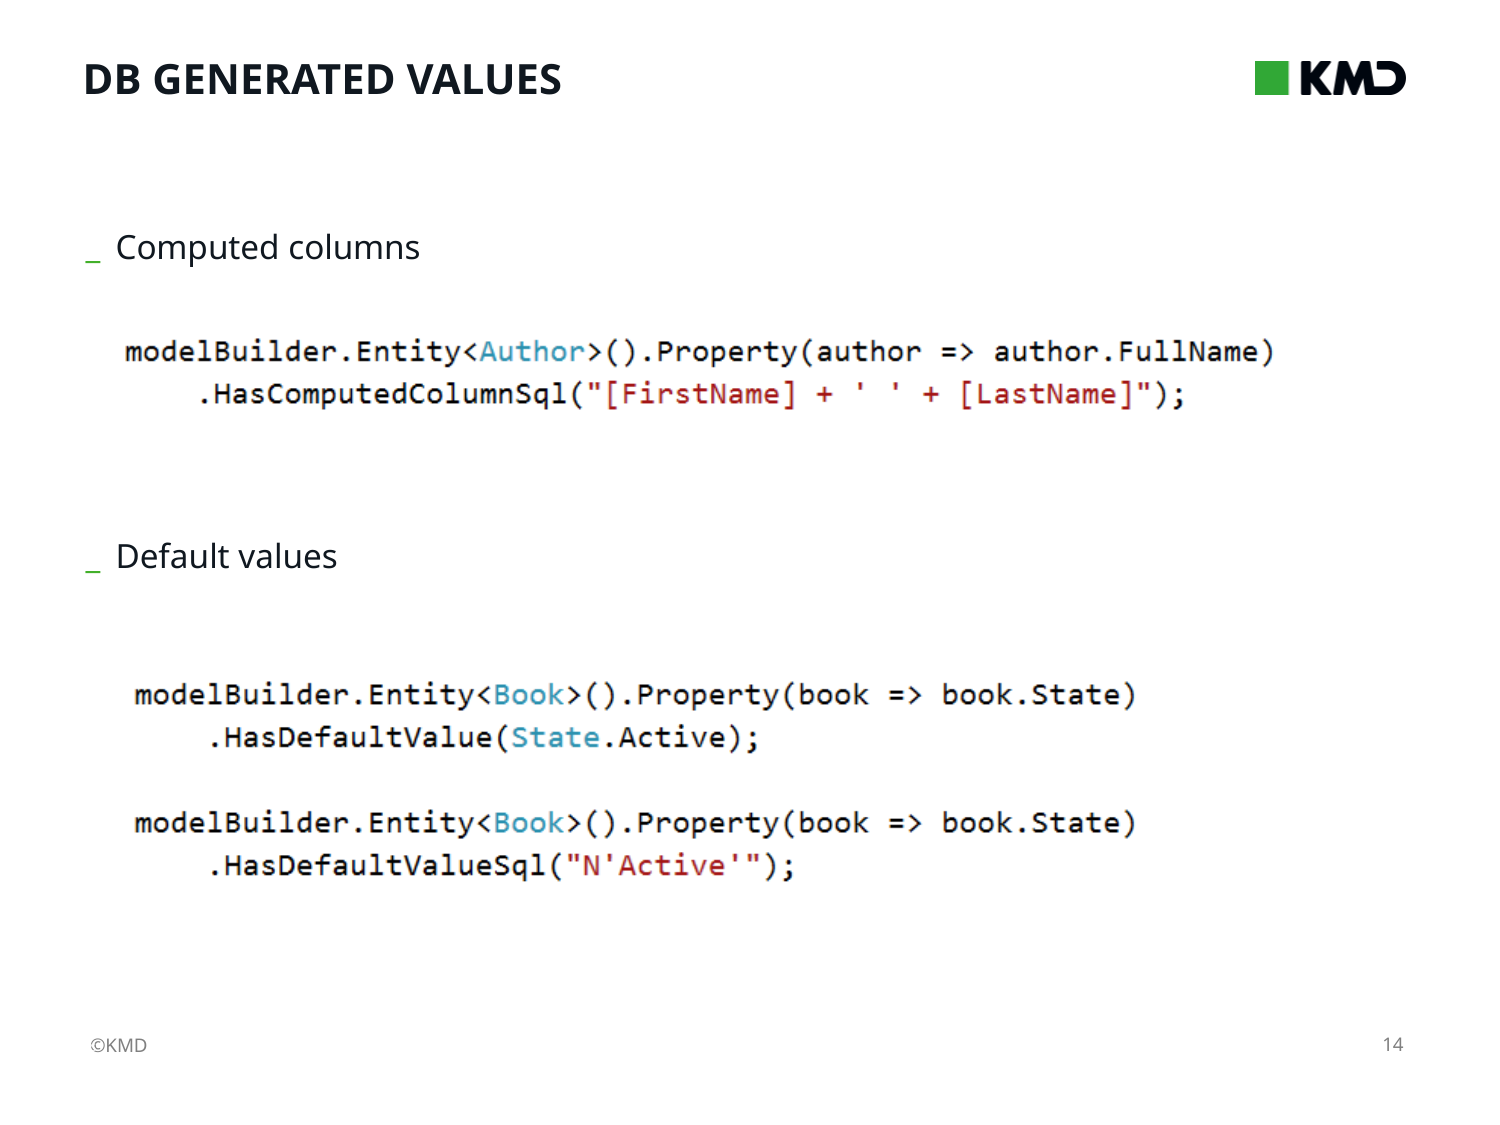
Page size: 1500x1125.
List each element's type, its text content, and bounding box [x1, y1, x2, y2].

picture [93, 636, 1347, 941]
list Computed columns Default values [85, 225, 1406, 941]
slide_number 14 [1331, 1033, 1404, 1069]
title DB Generated values [0, 0, 1222, 154]
picture [1255, 61, 1406, 95]
picture [85, 310, 1324, 455]
